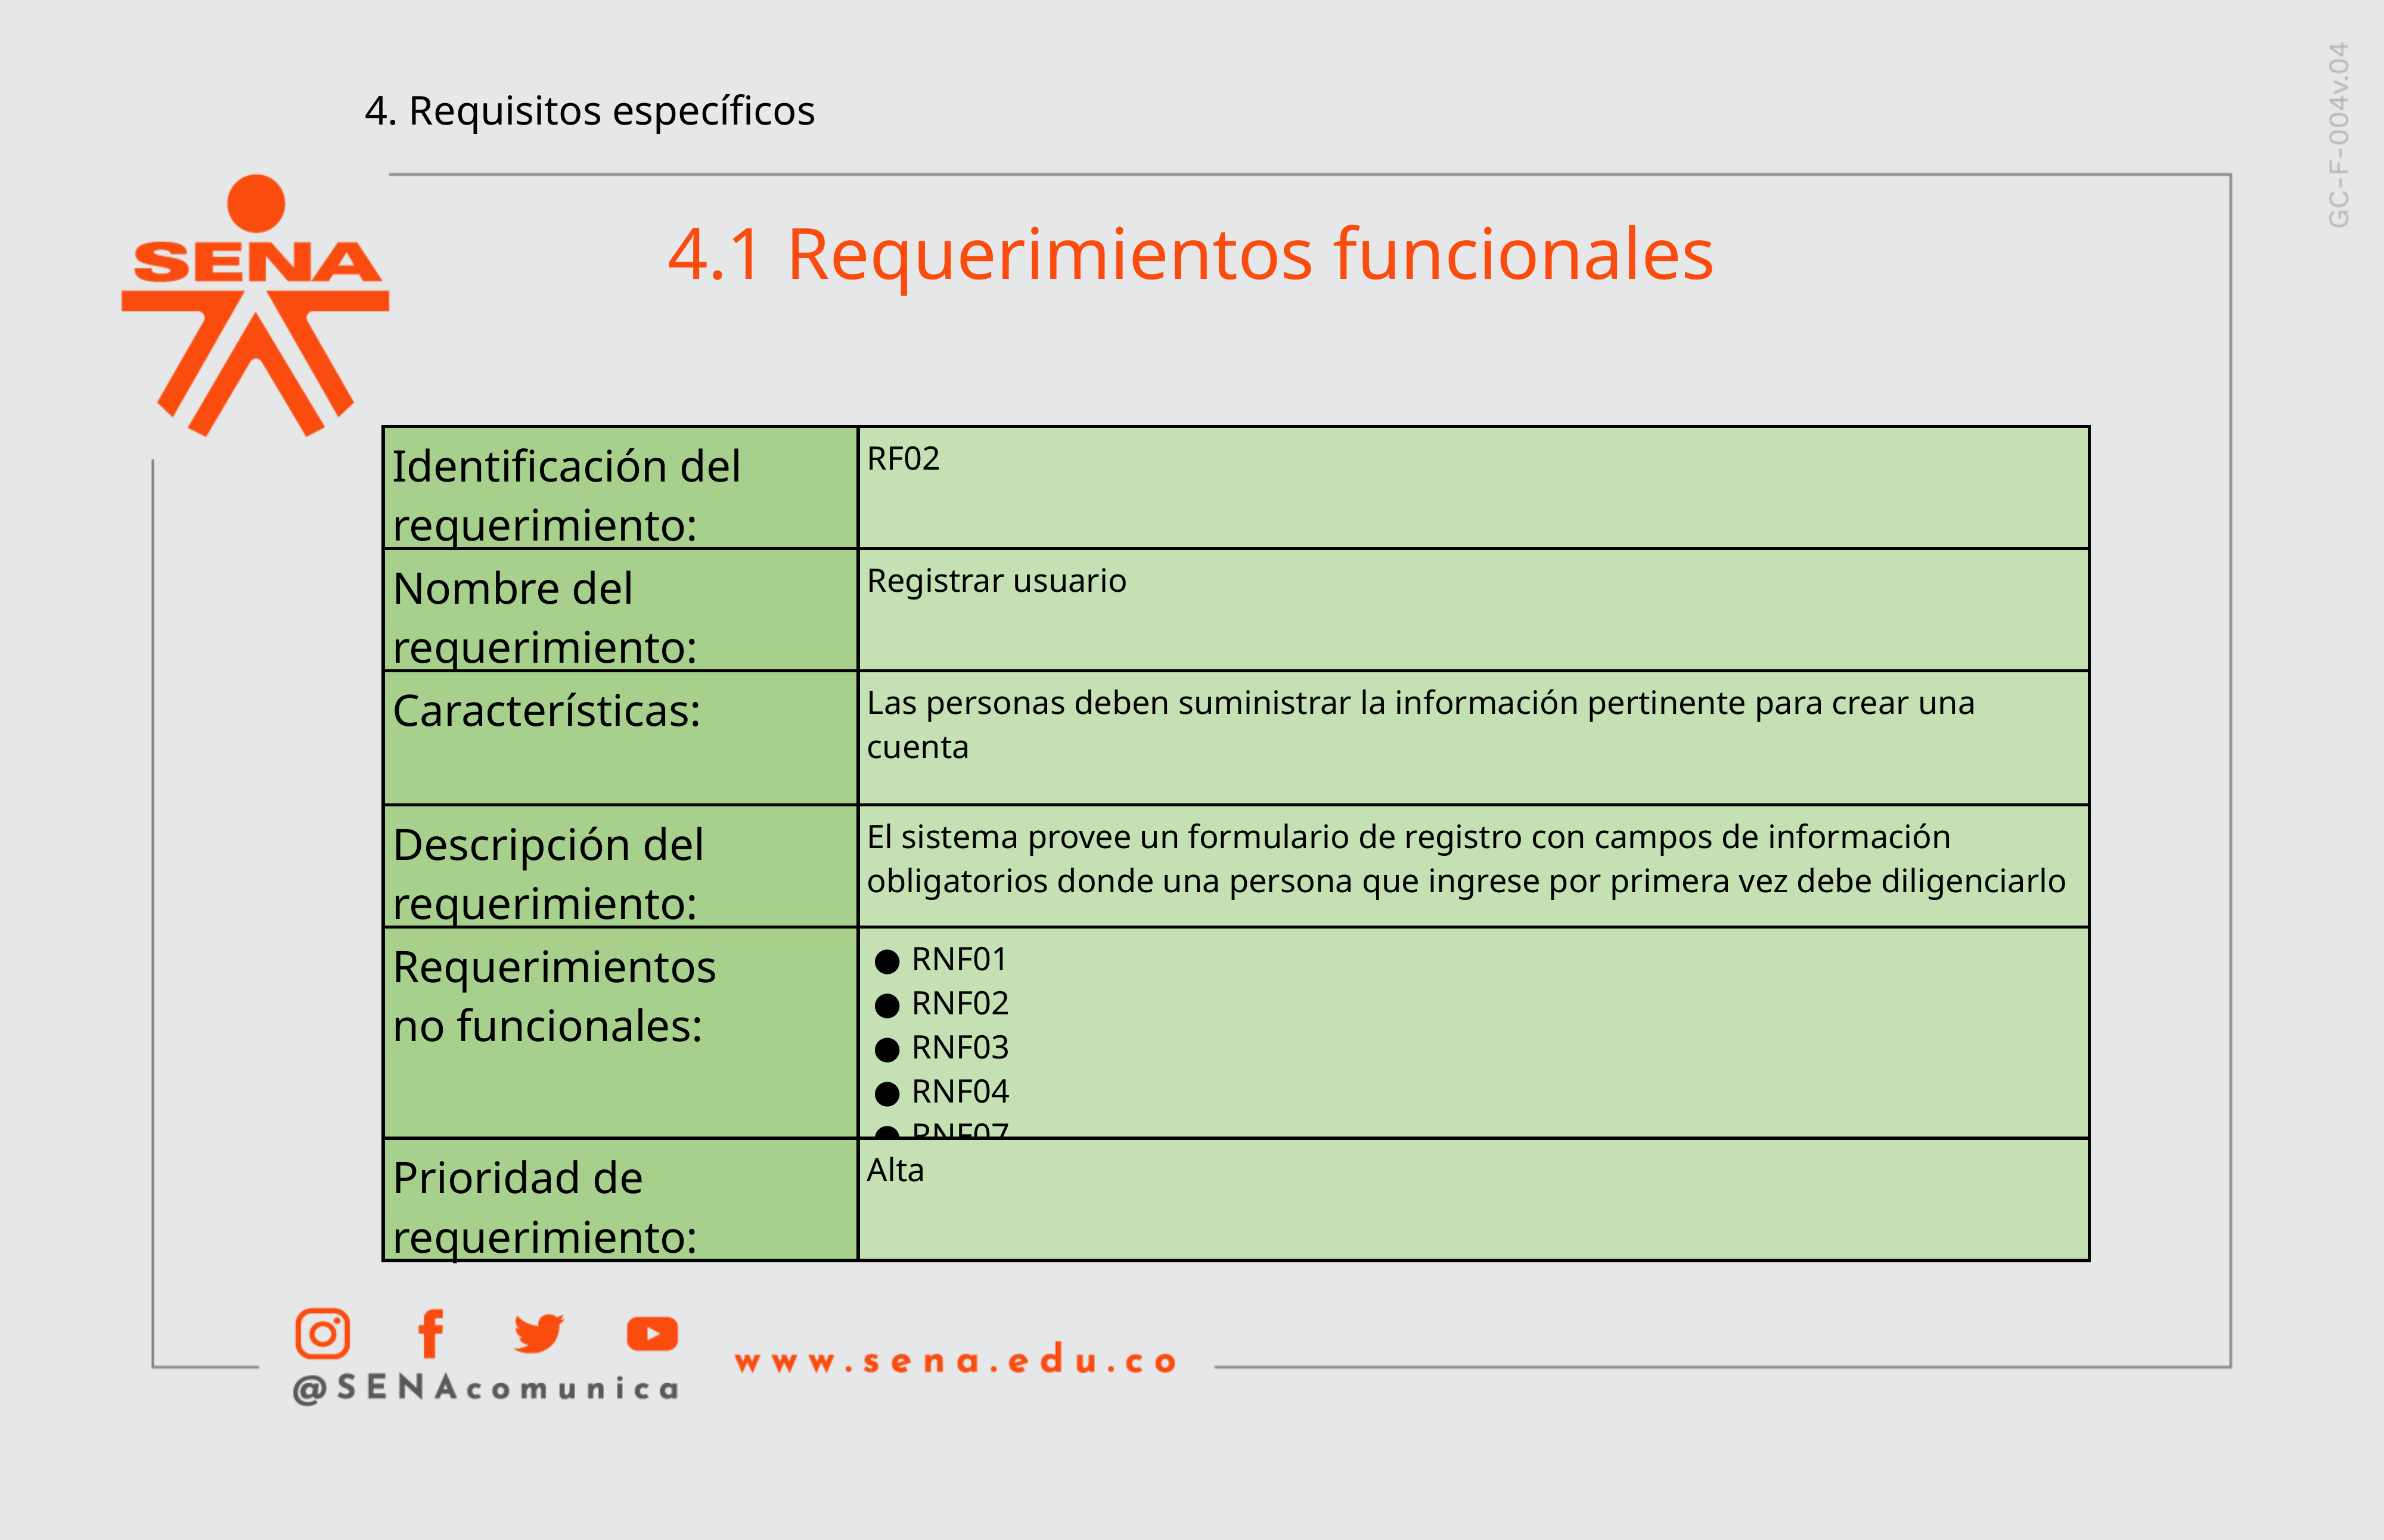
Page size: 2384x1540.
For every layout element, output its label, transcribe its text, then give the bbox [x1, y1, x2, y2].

table_cell Características: [385, 672, 856, 803]
table_cell El sistema provee un formulario de registro con campos de información obligatorios donde una persona que ingrese por primera vez debe diligenciarlo [860, 806, 2088, 926]
text_box 4. Requisitos específicos [356, 80, 2226, 138]
table_cell Registrar usuario [860, 550, 2088, 669]
table_cell Requerimientos no funcionales: [385, 929, 856, 1137]
table_cell Nombre del requerimiento: [385, 550, 856, 669]
text_box 4.1 Requerimientos funcionales [257, 204, 2127, 299]
table_header RF02 [860, 428, 2088, 547]
table_cell RNF01 RNF02 RNF03 RNF04 RNF07 [860, 929, 2088, 1137]
picture [0, 0, 2384, 1540]
table_cell Prioridad de requerimiento: [385, 1140, 856, 1259]
table_cell Las personas deben suministrar la información pertinente para crear una cuenta [860, 672, 2088, 803]
table_header Identificación del requerimiento: [385, 428, 856, 547]
table_cell Descripción del requerimiento: [385, 806, 856, 926]
table_cell Alta [860, 1140, 2088, 1259]
